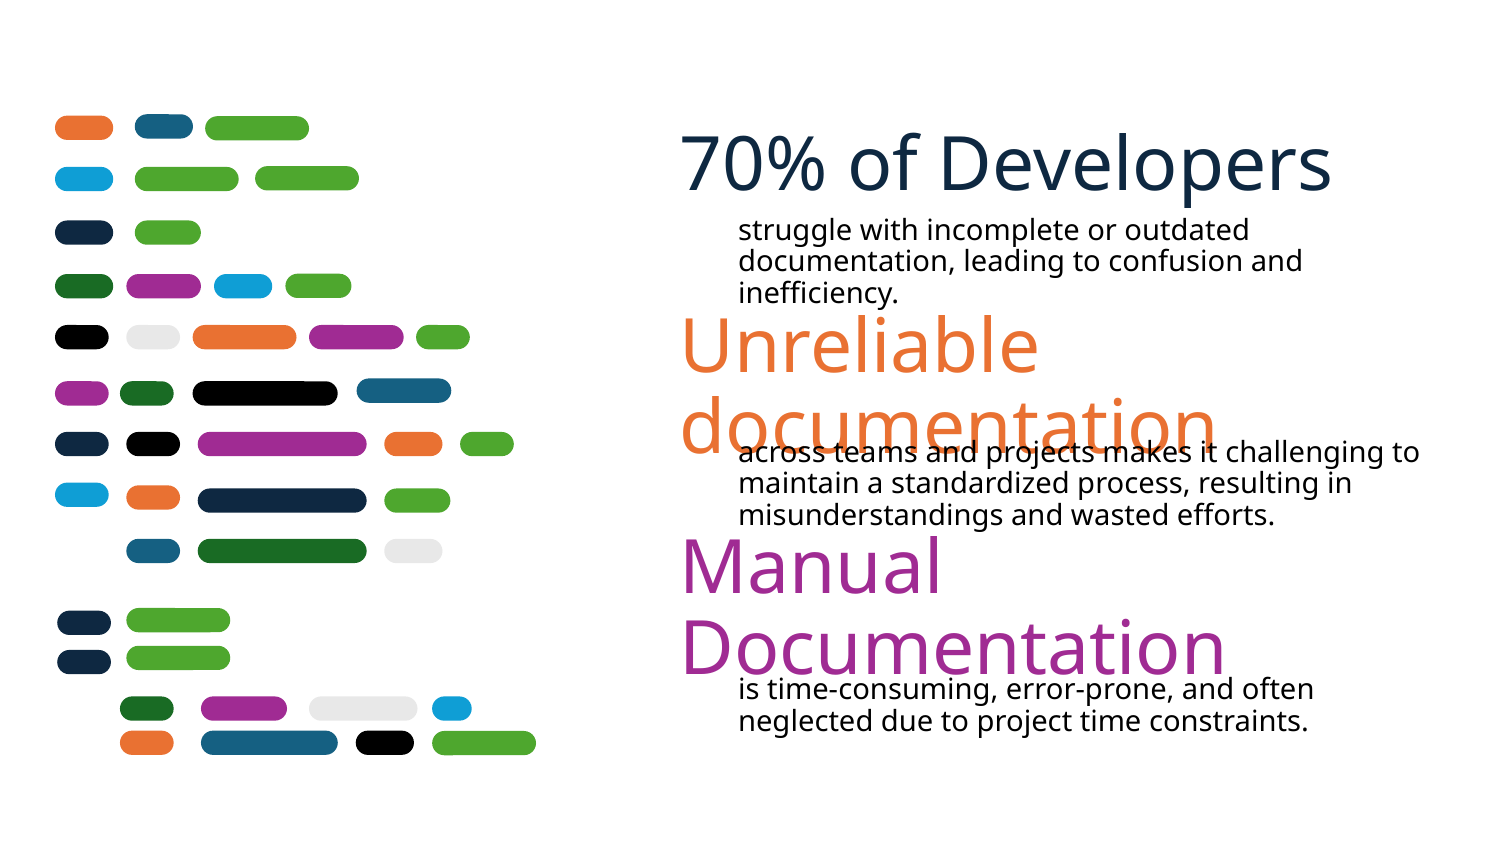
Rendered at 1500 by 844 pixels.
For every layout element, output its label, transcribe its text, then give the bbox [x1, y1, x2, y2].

subtitle struggle with incomplete or outdated documentation, leading to confusion and inefficiency. [723, 213, 1466, 312]
title 70% of Developers [664, 103, 1408, 230]
subtitle is time-consuming, error-prone, and often neglected due to project time constraints. [723, 657, 1383, 756]
title Unreliable documentation [664, 325, 1500, 452]
title Manual Documentation [664, 547, 1424, 674]
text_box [54, 113, 537, 756]
subtitle across teams and projects makes it challenging to maintain a standardized process, resulting in misunderstandings and wasted efforts. [723, 435, 1466, 534]
